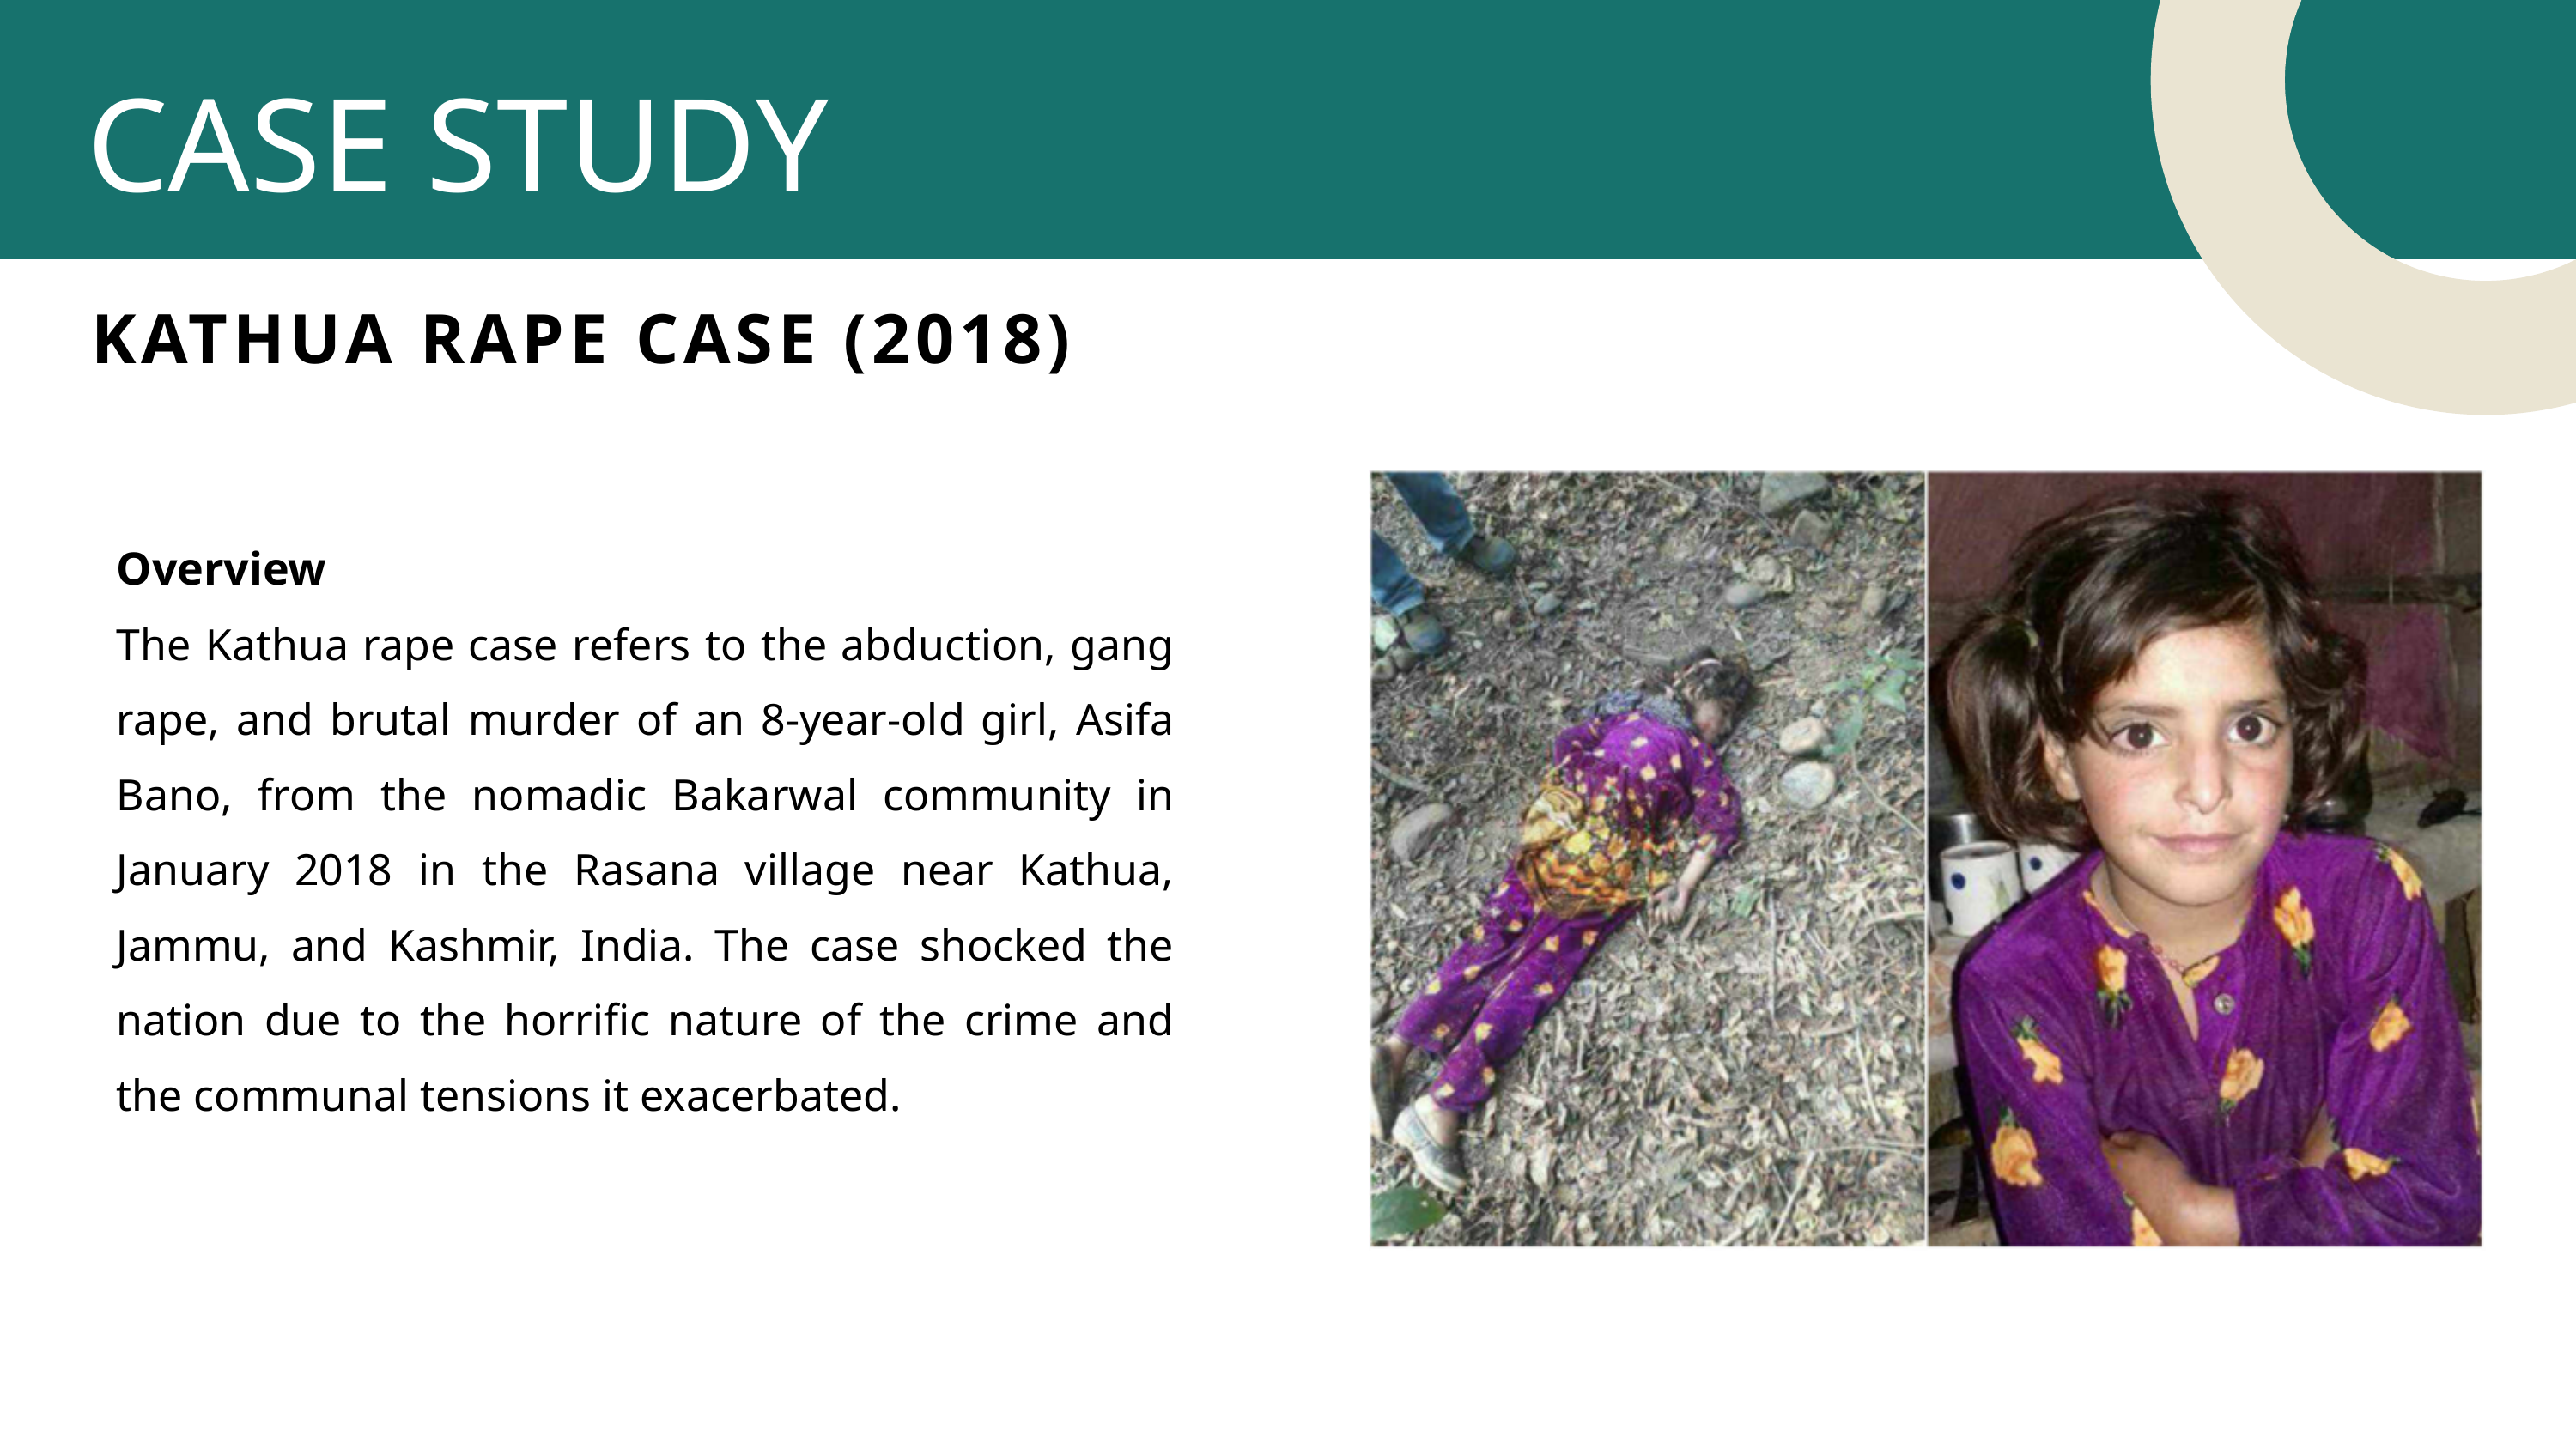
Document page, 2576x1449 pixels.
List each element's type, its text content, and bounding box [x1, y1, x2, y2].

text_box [2217, 0, 2576, 349]
text_box [1369, 470, 2486, 1251]
text_box Overview The Kathua rape case refers to the abduction, gang rape, and brutal murder of an 8-year-old girl, Asifa Bano, from the nomadic Bakarwal community in January 2018 in the Rasana village near Kathua, Jammu, and Kashmir, India. The case shocked the nation due to the horrific nature of the crime and the communal tensions it exacerbated. [116, 515, 1175, 1195]
text_box KATHUA RAPE CASE (2018) [90, 282, 1376, 438]
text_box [0, 0, 2213, 259]
